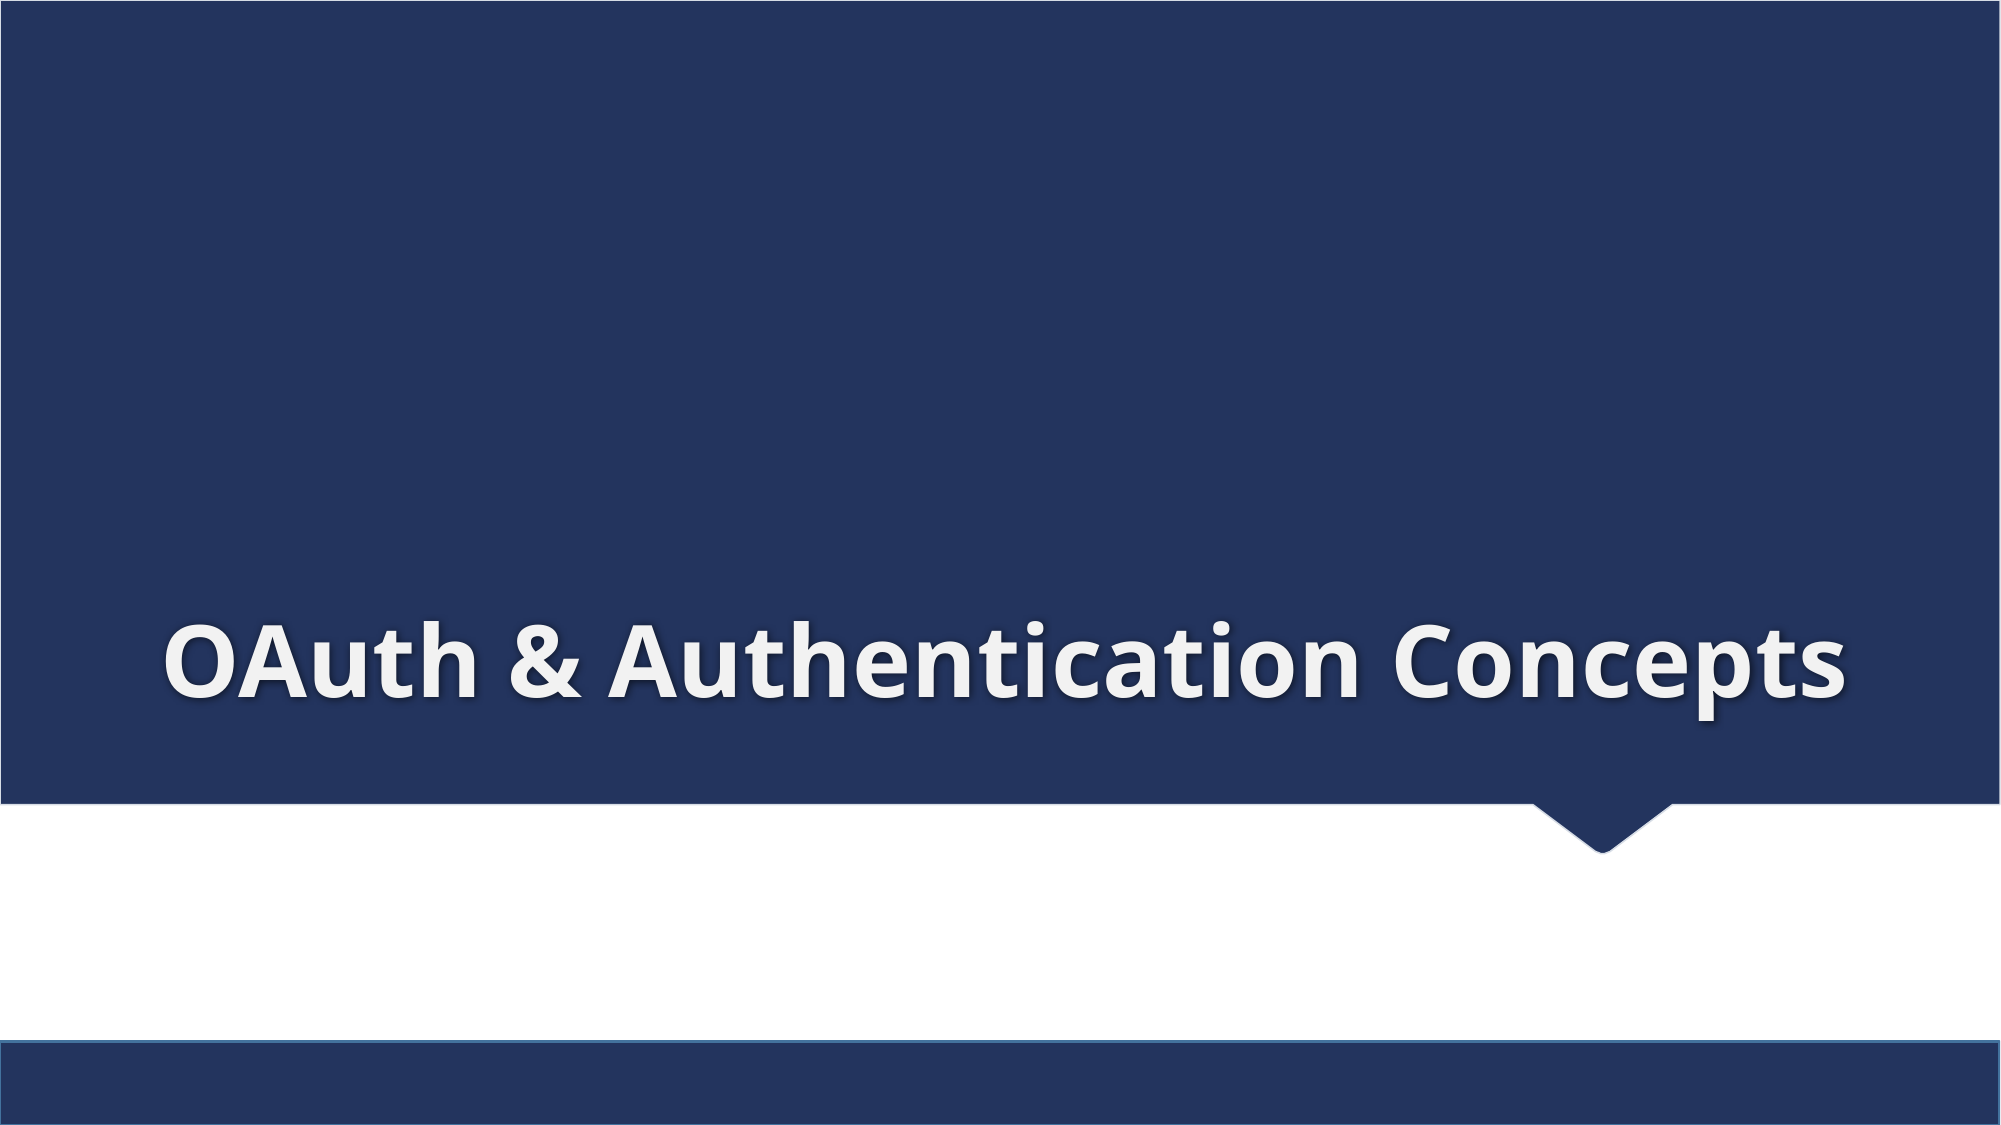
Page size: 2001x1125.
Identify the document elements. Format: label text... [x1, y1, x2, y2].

title OAuth & Authentication Concepts [132, 484, 1866, 726]
